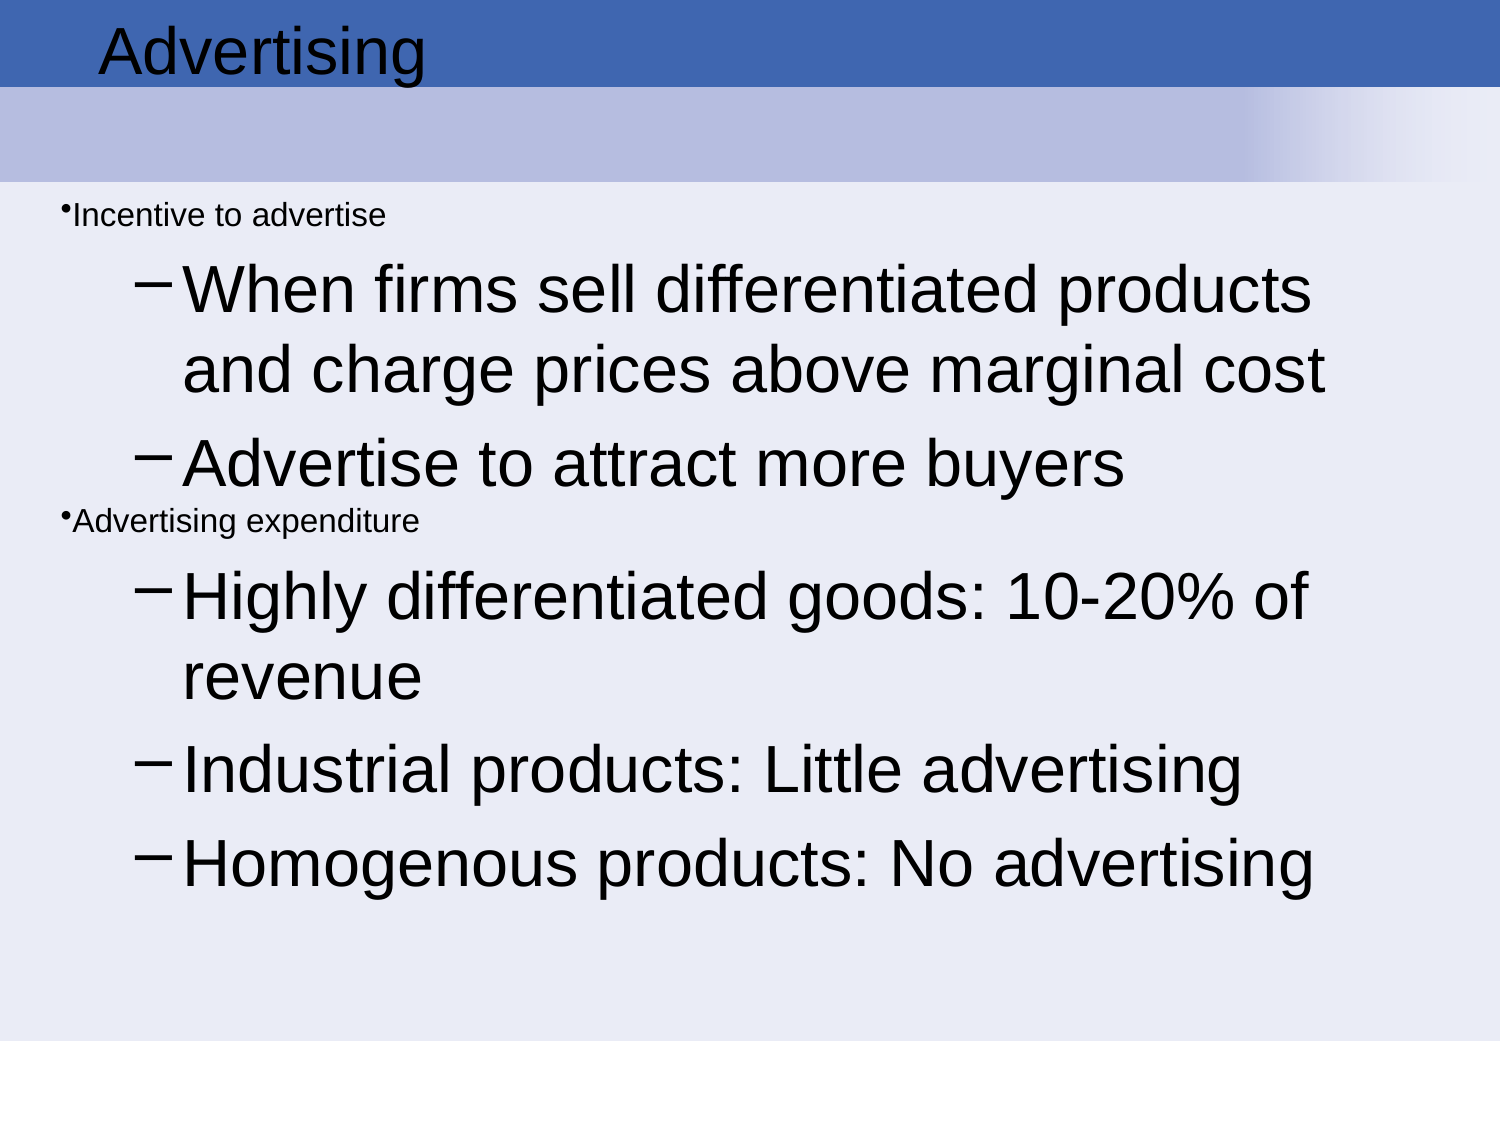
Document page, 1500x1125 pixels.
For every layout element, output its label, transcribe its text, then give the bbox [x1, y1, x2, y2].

picture [0, 0, 1500, 1041]
title Advertising [83, 0, 1470, 97]
list Incentive to advertise When firms sell differentiated products and charge prices above marginal cost Advertise to attract more buyers Advertising expenditure Highly differentiated goods: 10-20% of revenue Industrial products: Little advertising Homogenous products: No advertising [45, 185, 1455, 1075]
